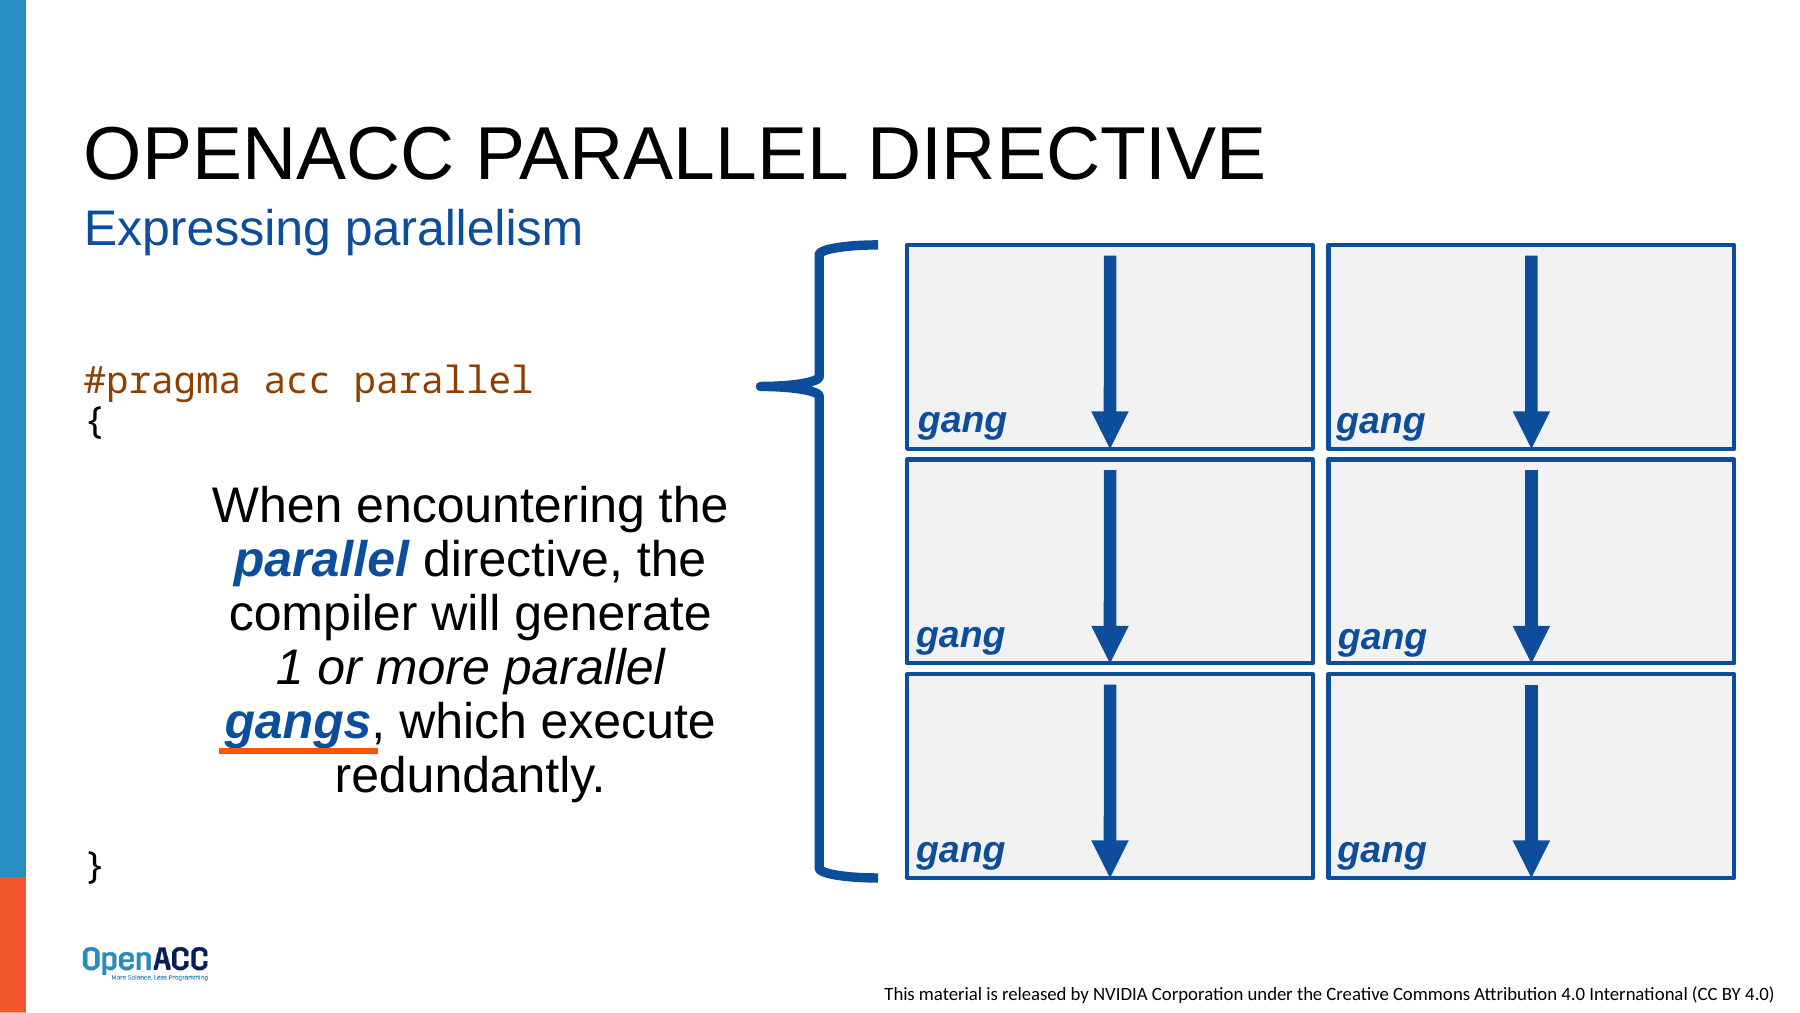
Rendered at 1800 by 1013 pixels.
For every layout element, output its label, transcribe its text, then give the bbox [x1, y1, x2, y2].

list Expressing parallelism [68, 194, 1706, 282]
text_box #pragma acc parallel { } [67, 352, 782, 896]
picture [81, 946, 208, 981]
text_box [1328, 459, 1735, 664]
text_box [1328, 673, 1735, 879]
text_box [906, 673, 1314, 879]
title Openacc parallel directive [68, 106, 1706, 194]
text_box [906, 244, 1314, 450]
text_box gang [1319, 392, 1323, 452]
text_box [906, 459, 1314, 664]
text_box When encountering the parallel directive, the compiler will generate 1 or more parallel gangs, which execute redundantly. [194, 470, 747, 813]
text_box [759, 244, 879, 879]
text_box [1328, 244, 1735, 450]
